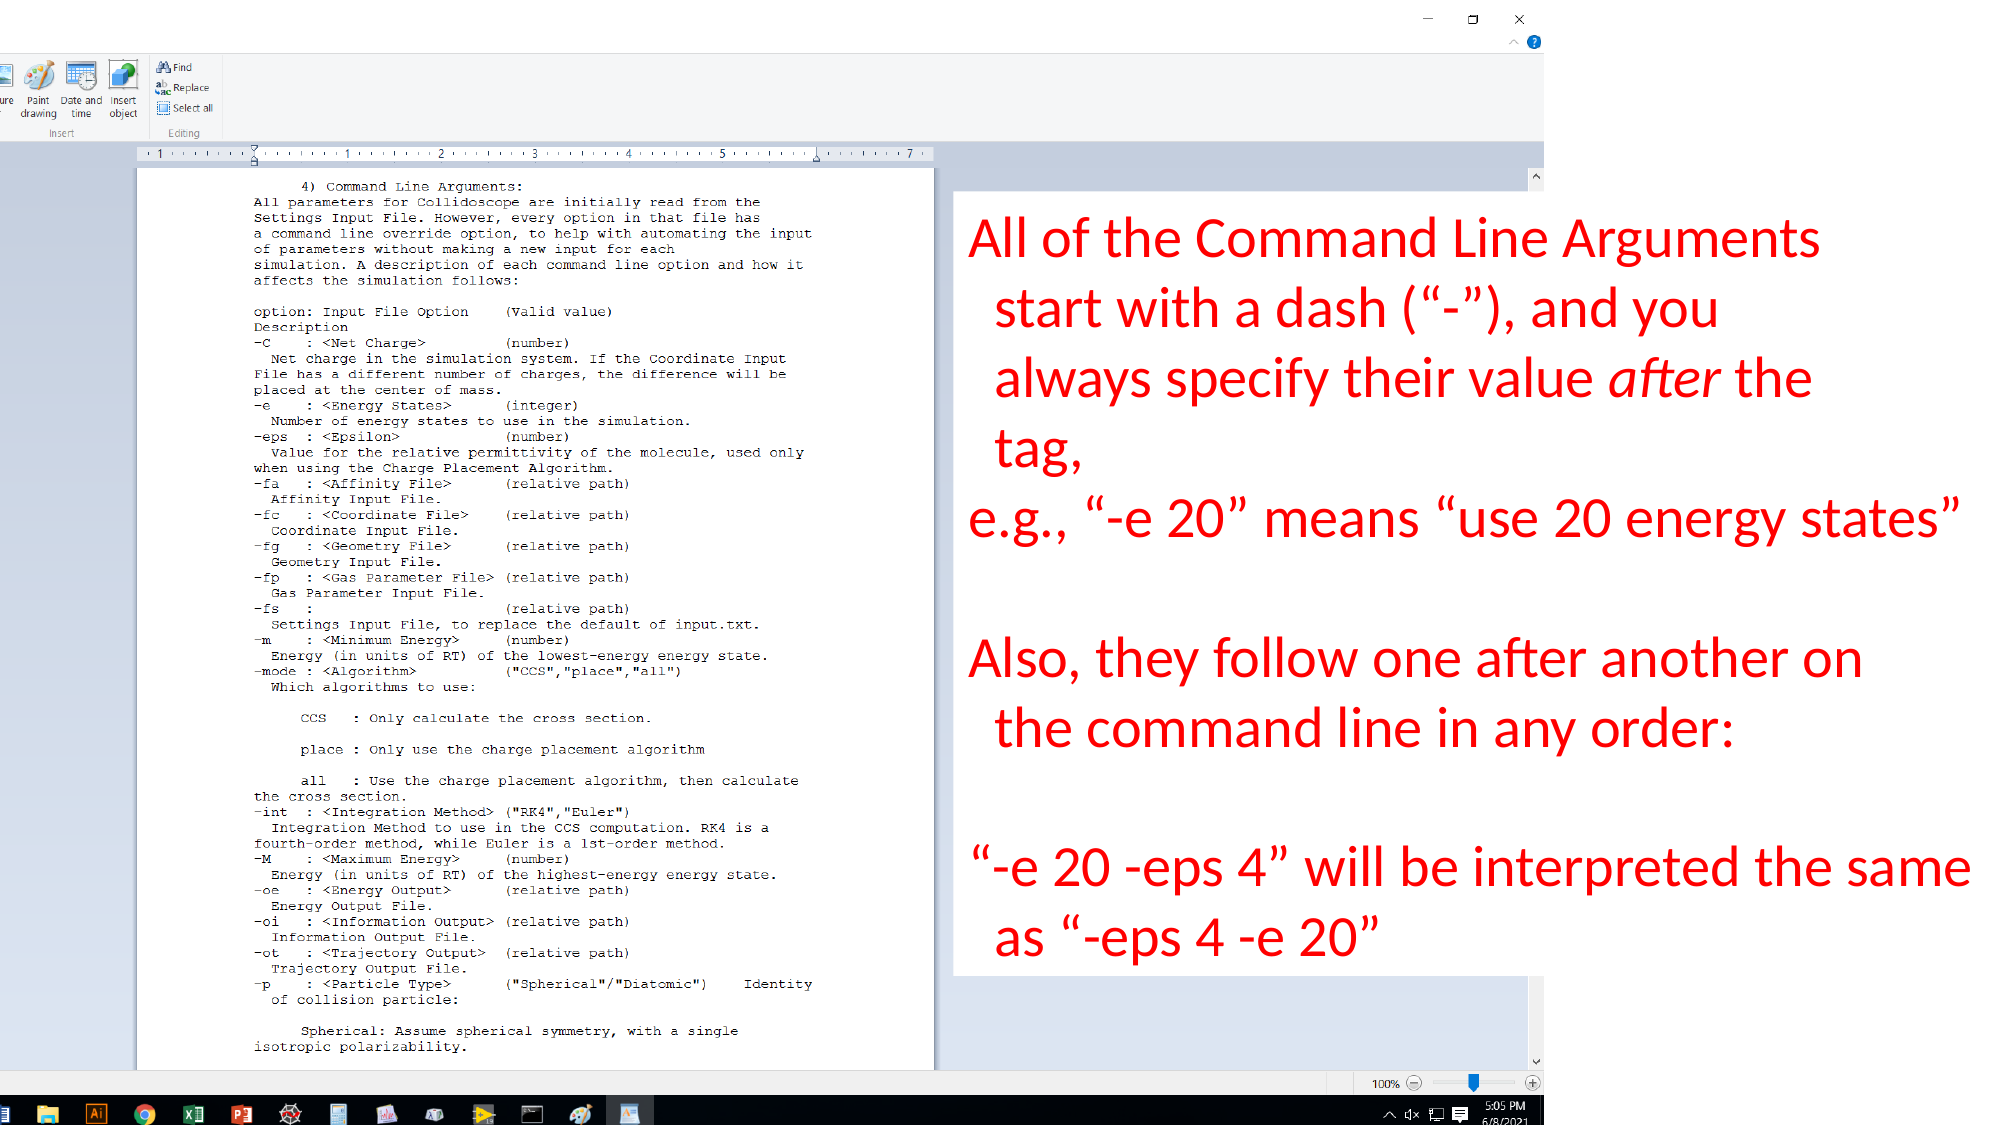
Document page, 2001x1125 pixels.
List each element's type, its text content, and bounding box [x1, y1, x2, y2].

text_box All of the Command Line Arguments start with a dash (“-”), and you always specify their value after the tag, e.g., “-e 20” means “use 20 energy states” Also, they follow one after another on the command line in any order: “-e 20 -eps 4” will be interpreted the same as “-eps 4 -e 20” [1545, 191, 1989, 976]
picture [0, 8, 1545, 1125]
